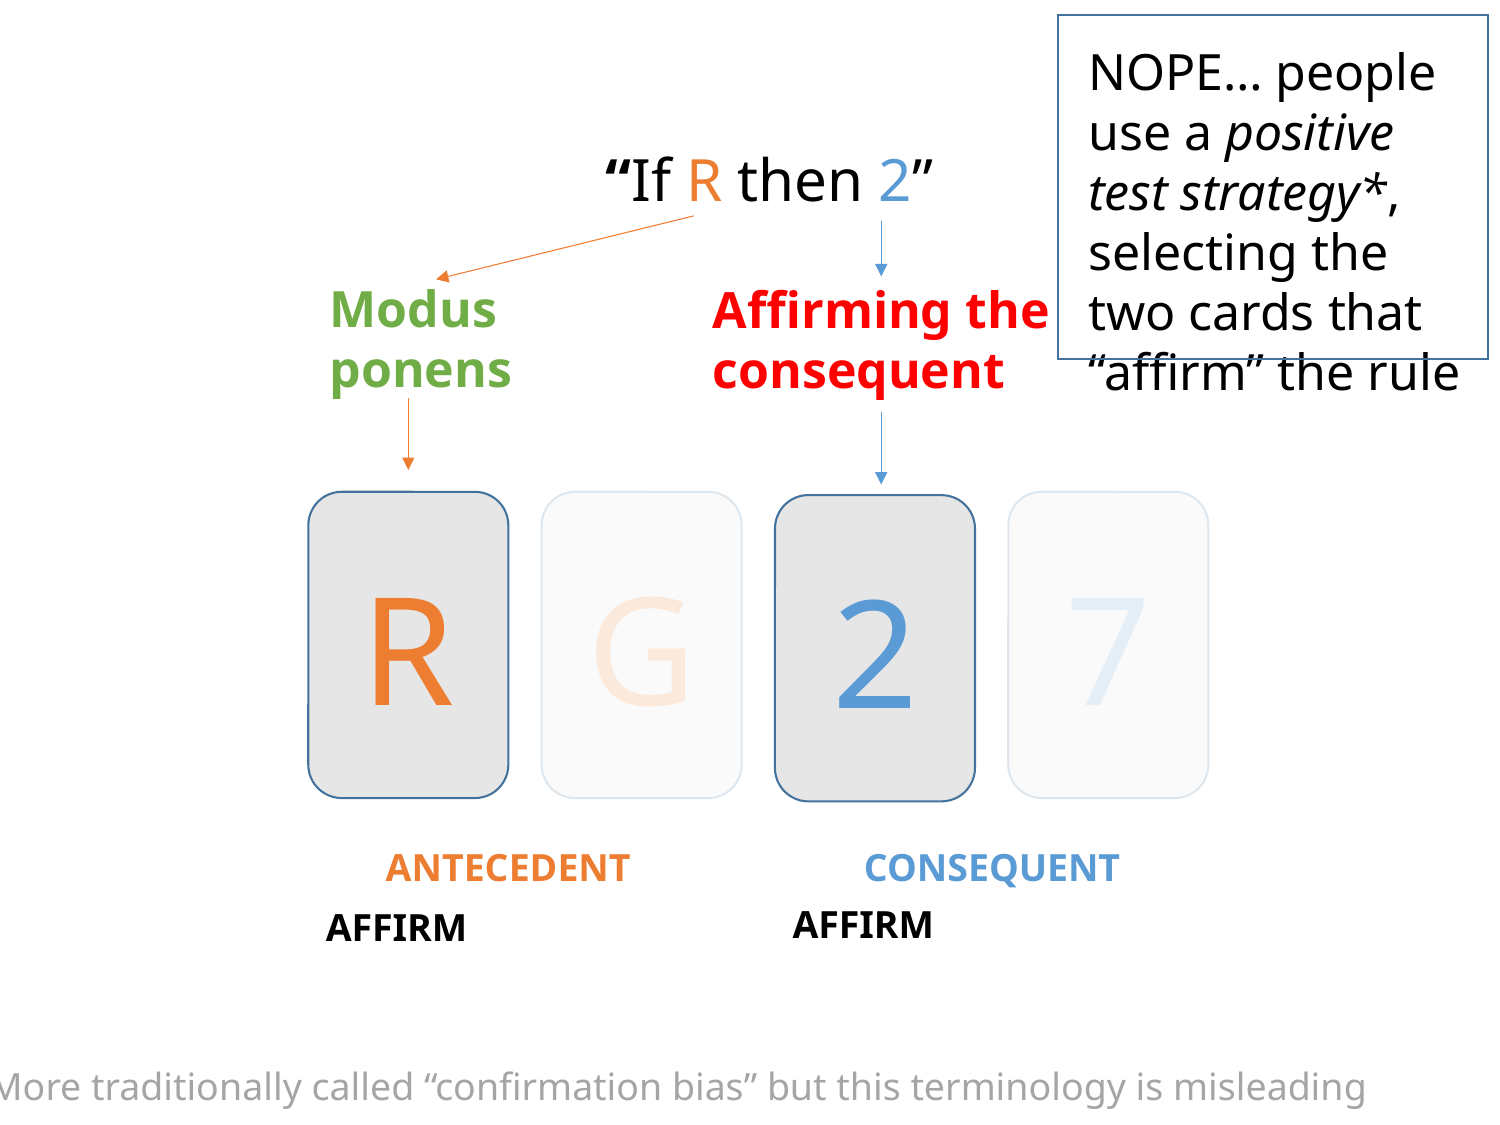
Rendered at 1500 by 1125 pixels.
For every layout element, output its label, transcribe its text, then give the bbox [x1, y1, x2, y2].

text_box “If R then 2” [590, 135, 1057, 221]
text_box R [307, 490, 510, 800]
text_box CONSEQUENT [849, 836, 1136, 897]
text_box * More traditionally called “confirmation bias” but this terminology is misleading [0, 1055, 1383, 1115]
text_box [528, 420, 758, 837]
text_box [989, 420, 1219, 837]
text_box 2 [773, 494, 977, 803]
text_box AFFIRM [777, 893, 950, 954]
text_box Affirming the consequent [698, 271, 1073, 407]
text_box AFFIRM [311, 896, 483, 956]
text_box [436, 215, 694, 280]
text_box Modus ponens [314, 269, 665, 405]
text_box [1057, 14, 1489, 360]
text_box ANTECEDENT [370, 836, 646, 897]
text_box NOPE… people use a positive test strategy*, selecting the two cards that “affirm” the rule [1073, 360, 1489, 408]
